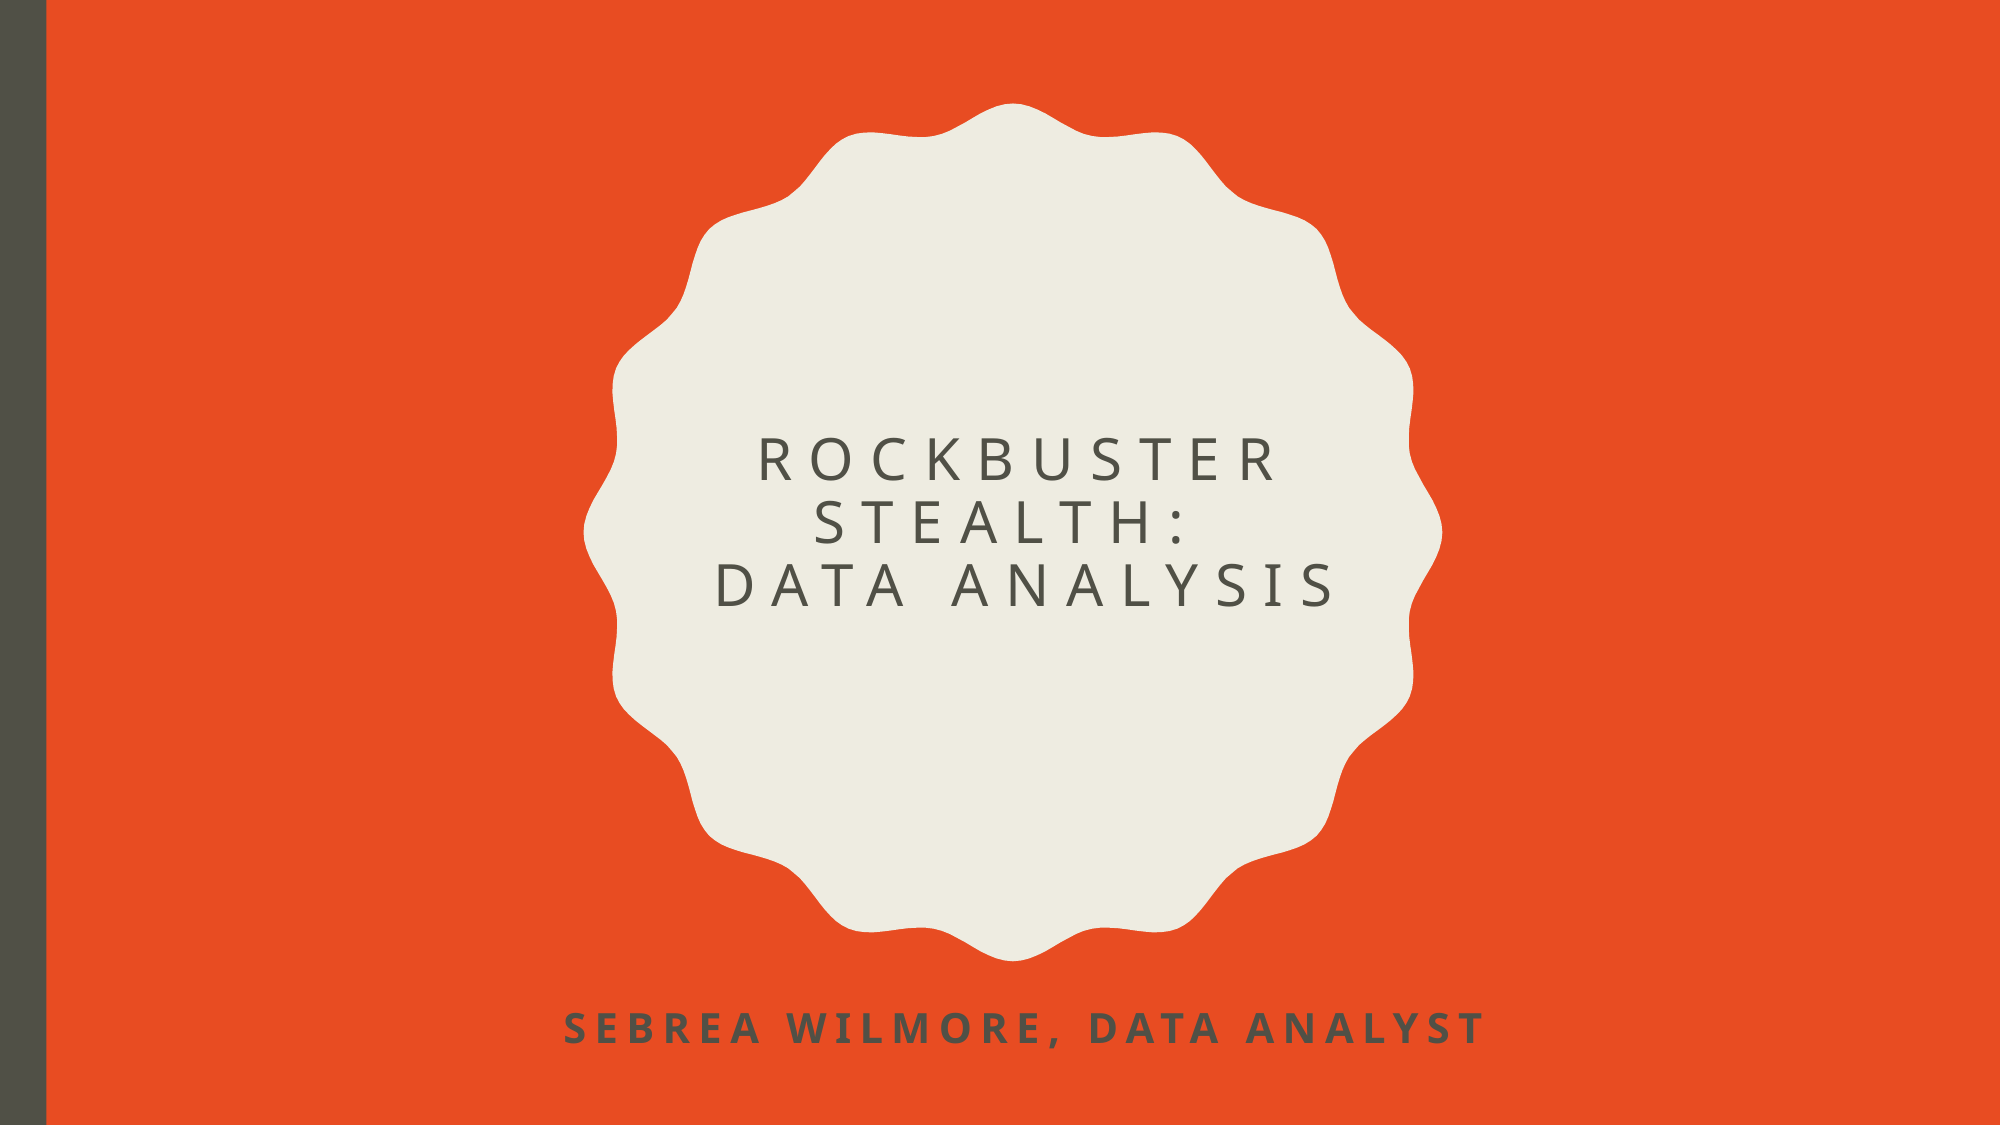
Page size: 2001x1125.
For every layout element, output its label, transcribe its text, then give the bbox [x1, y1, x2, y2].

subtitle Sebrea Wilmore, Data Analyst [363, 993, 1684, 1116]
title Rockbuster Stealth: Data Analysis [608, 164, 1438, 886]
